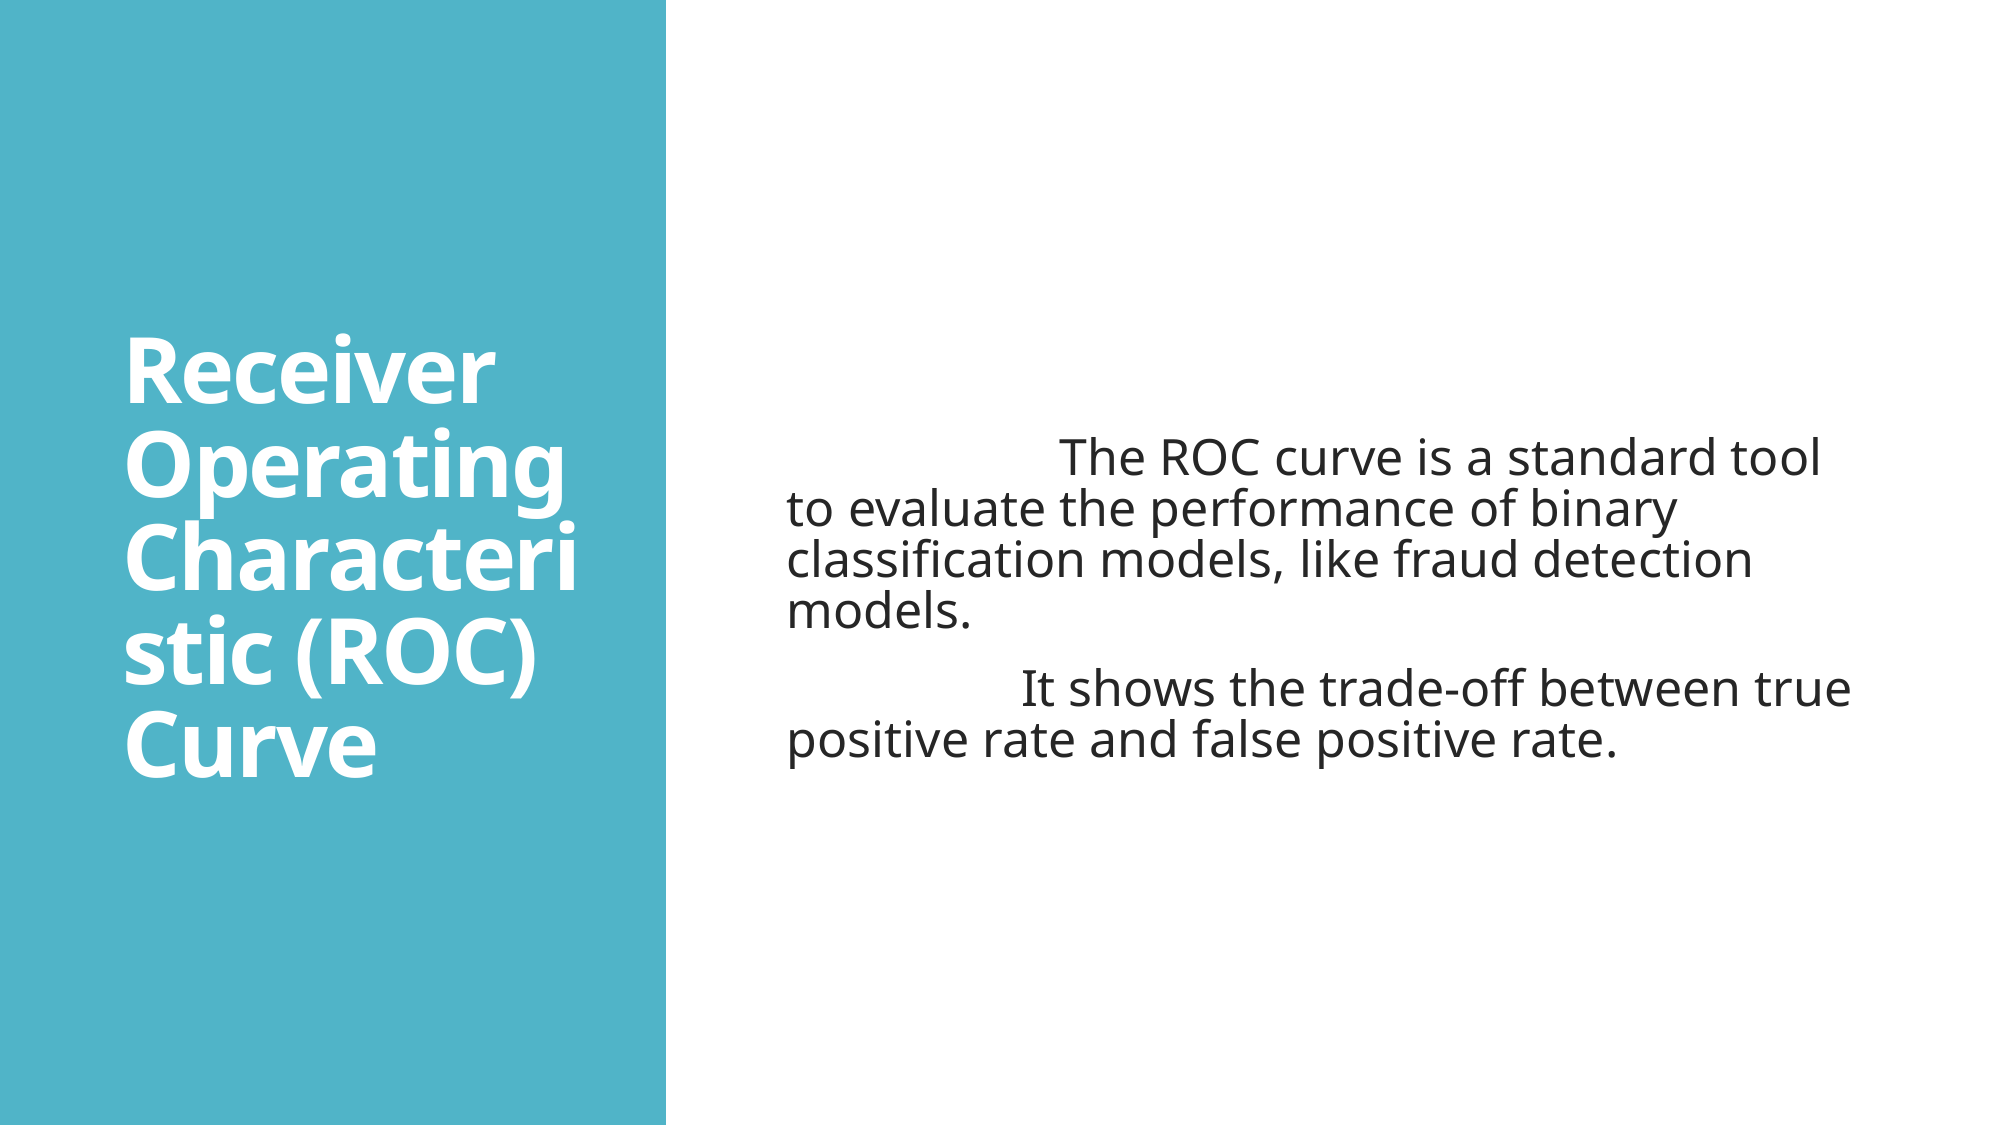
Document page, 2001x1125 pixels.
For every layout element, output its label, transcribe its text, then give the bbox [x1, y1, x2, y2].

text_box [0, 0, 667, 1125]
title Receiver Operating Characteristic (ROC) Curve [107, 153, 598, 972]
list The ROC curve is a standard tool to evaluate the performance of binary classification models, like fraud detection models. It shows the trade-off between true positive rate and false positive rate. [756, 153, 1876, 972]
